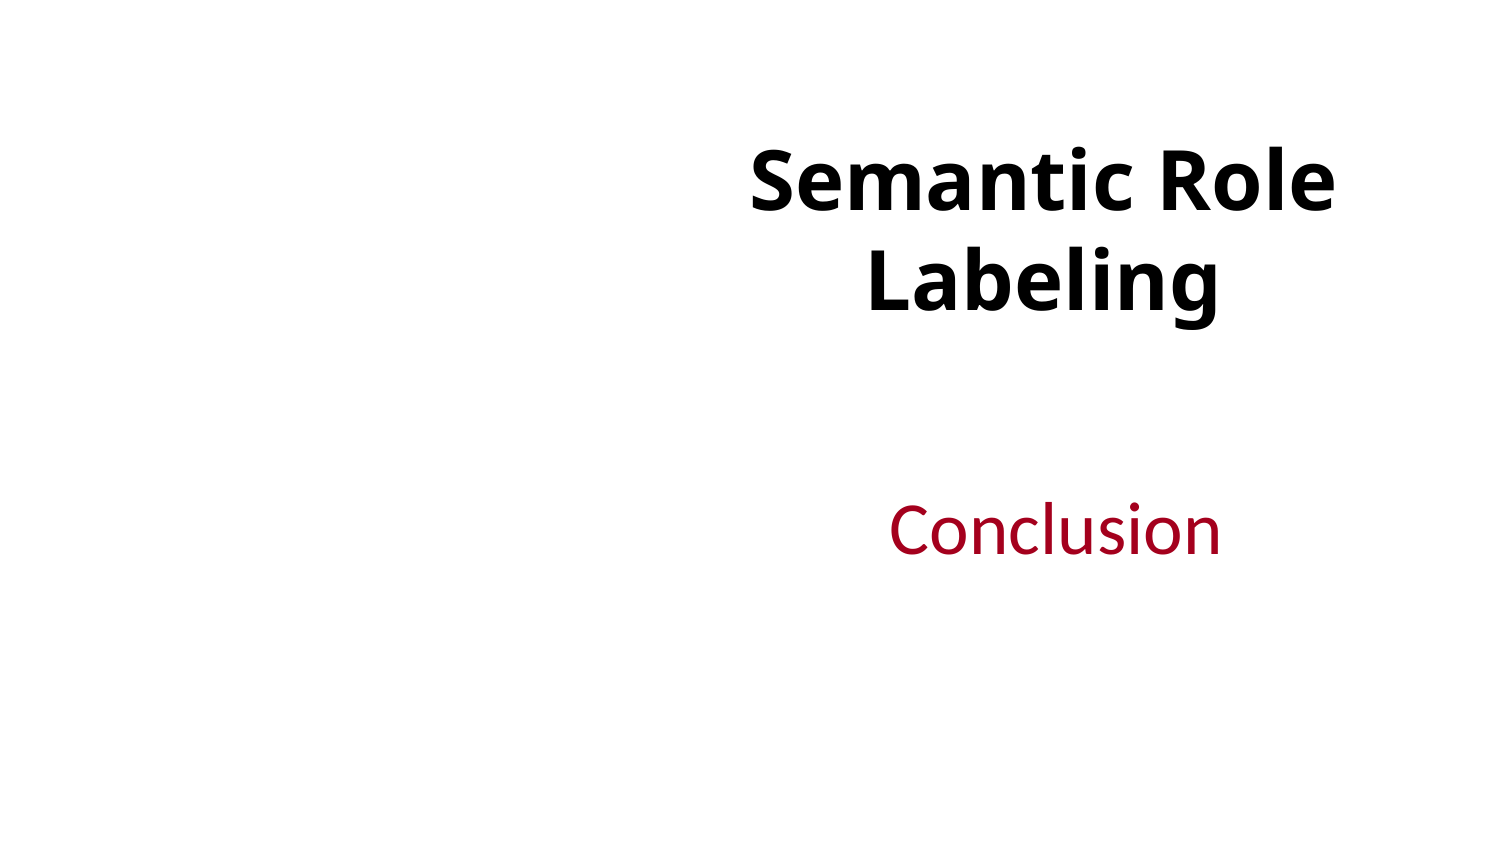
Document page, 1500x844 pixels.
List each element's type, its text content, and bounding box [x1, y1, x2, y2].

subtitle Conclusion [612, 471, 1500, 747]
title Semantic Role Labeling [650, 21, 1438, 335]
